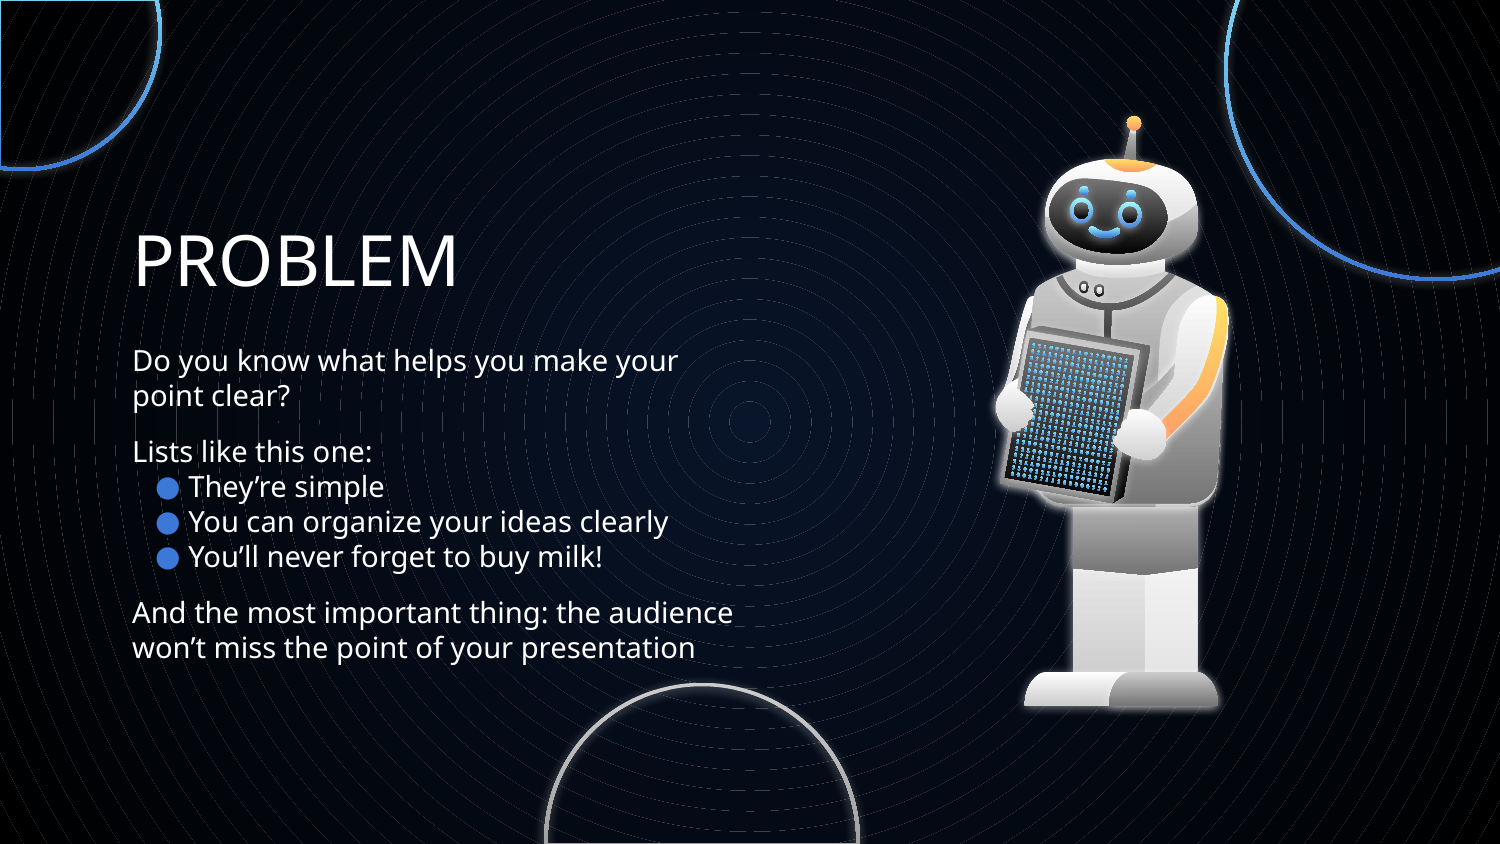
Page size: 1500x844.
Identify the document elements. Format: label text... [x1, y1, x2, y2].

title PROBLEM [116, 200, 773, 316]
subtitle Do you know what helps you make your point clear? Lists like this one: They’re simple You can organize your ideas clearly You’ll never forget to buy milk! And the most important thing: the audience won’t miss the point of your presentation [116, 327, 773, 644]
text_box [1248, 159, 1500, 281]
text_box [994, 115, 1243, 706]
text_box [1224, 0, 1240, 113]
